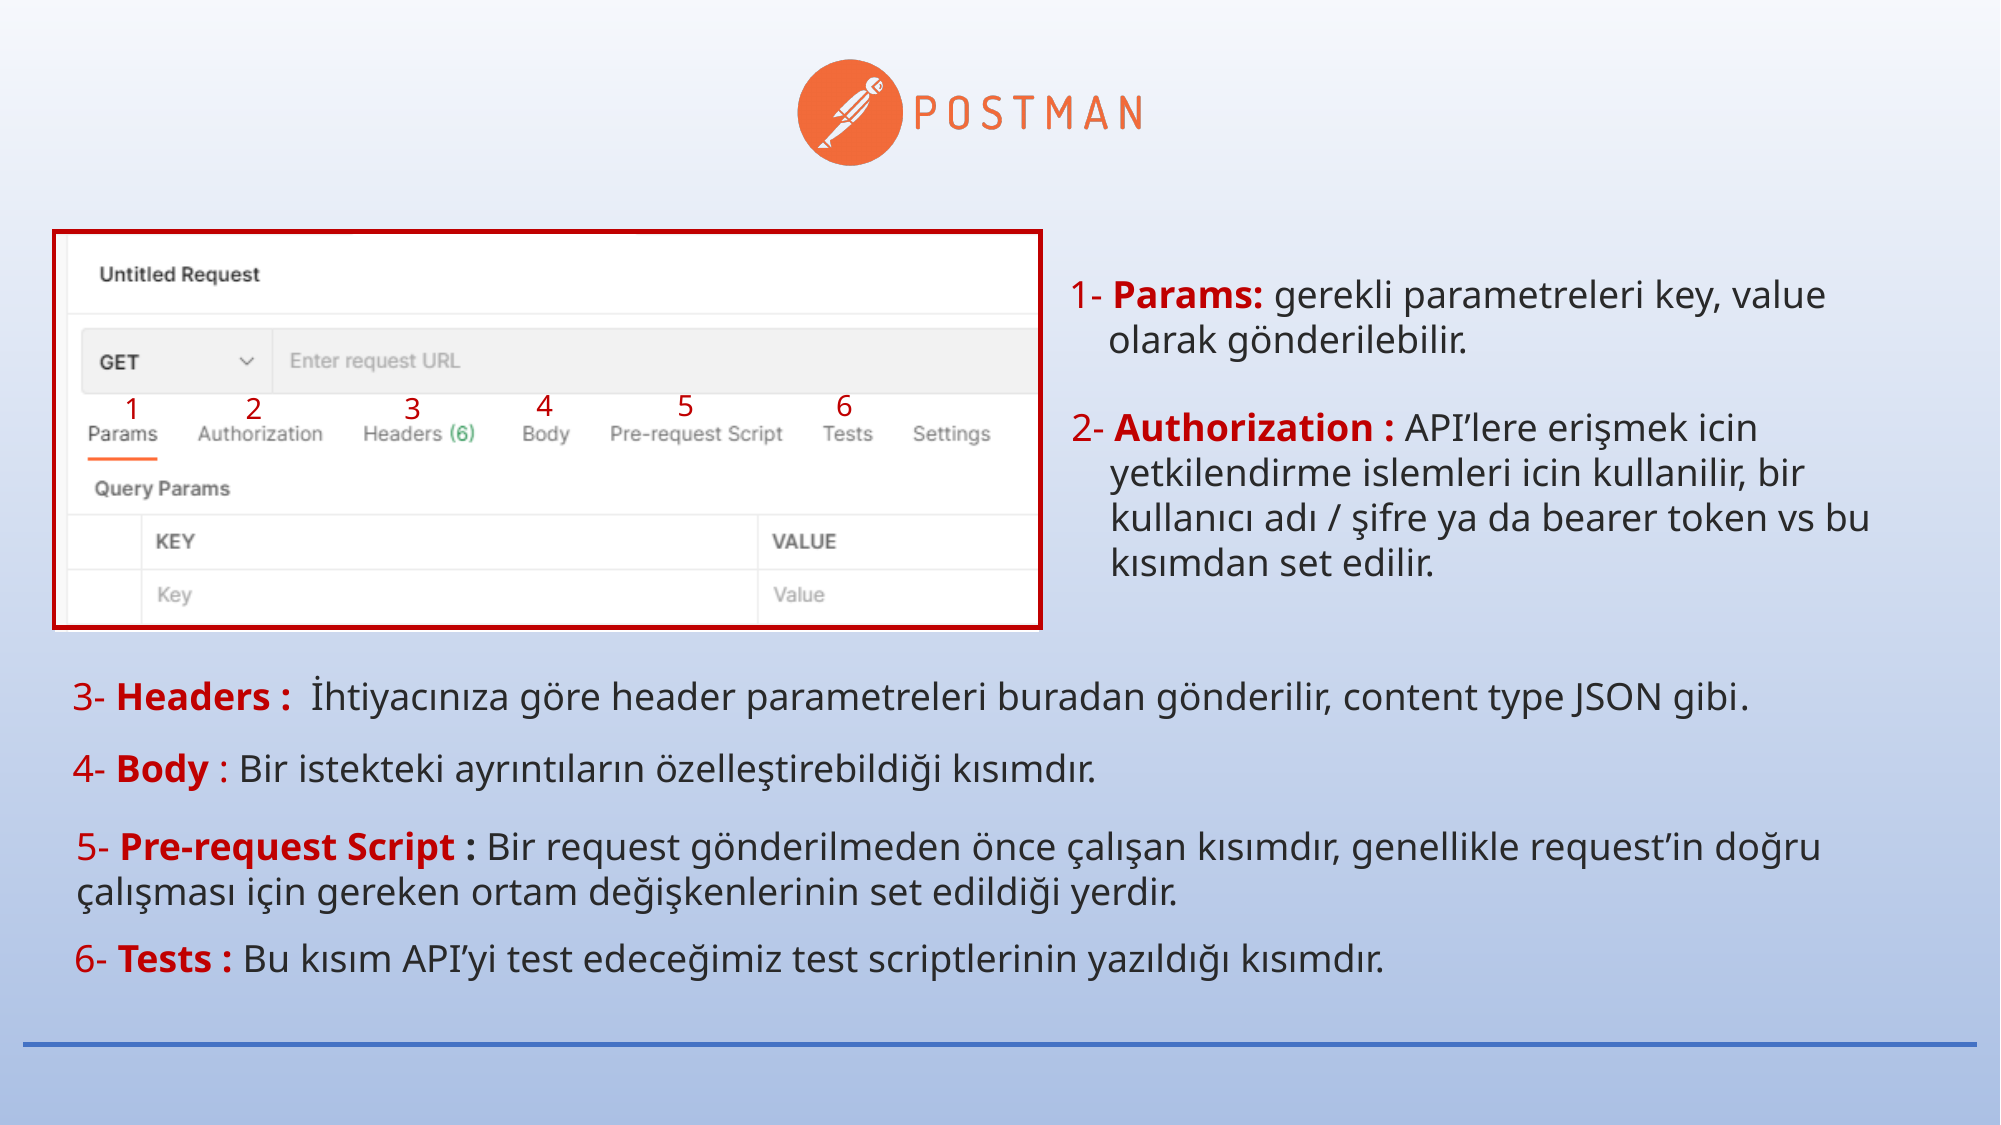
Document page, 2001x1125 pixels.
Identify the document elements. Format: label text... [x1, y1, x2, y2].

text_box 1- Params: gerekli parametreleri key, value olarak gönderilebilir. [1054, 263, 1893, 369]
text_box 4- Body : Bir istekteki ayrıntıların özelleştirebildiği kısımdır. [57, 737, 1904, 798]
text_box 6- Tests : Bu kısım API’yi test edeceğimiz test scriptlerinin yazıldığı kısımdır. [59, 927, 1902, 988]
picture [55, 232, 1039, 632]
picture [771, 33, 1167, 192]
text_box 2- Authorization : API’lere erişmek icin yetkilendirme islemleri icin kullanilir, bir kullanıcı adı / şifre ya da bearer token vs bu kısımdan set edilir. [1056, 396, 1920, 591]
text_box 5- Pre-request Script : Bir request gönderilmeden önce çalışan kısımdır, genellikle request’in doğru çalışması için gereken ortam değişkenlerinin set edildiği yerdir. [61, 815, 1904, 921]
text_box 3- Headers : İhtiyacınıza göre header parametreleri buradan gönderilir, content type JSON gibi. [57, 665, 1873, 726]
